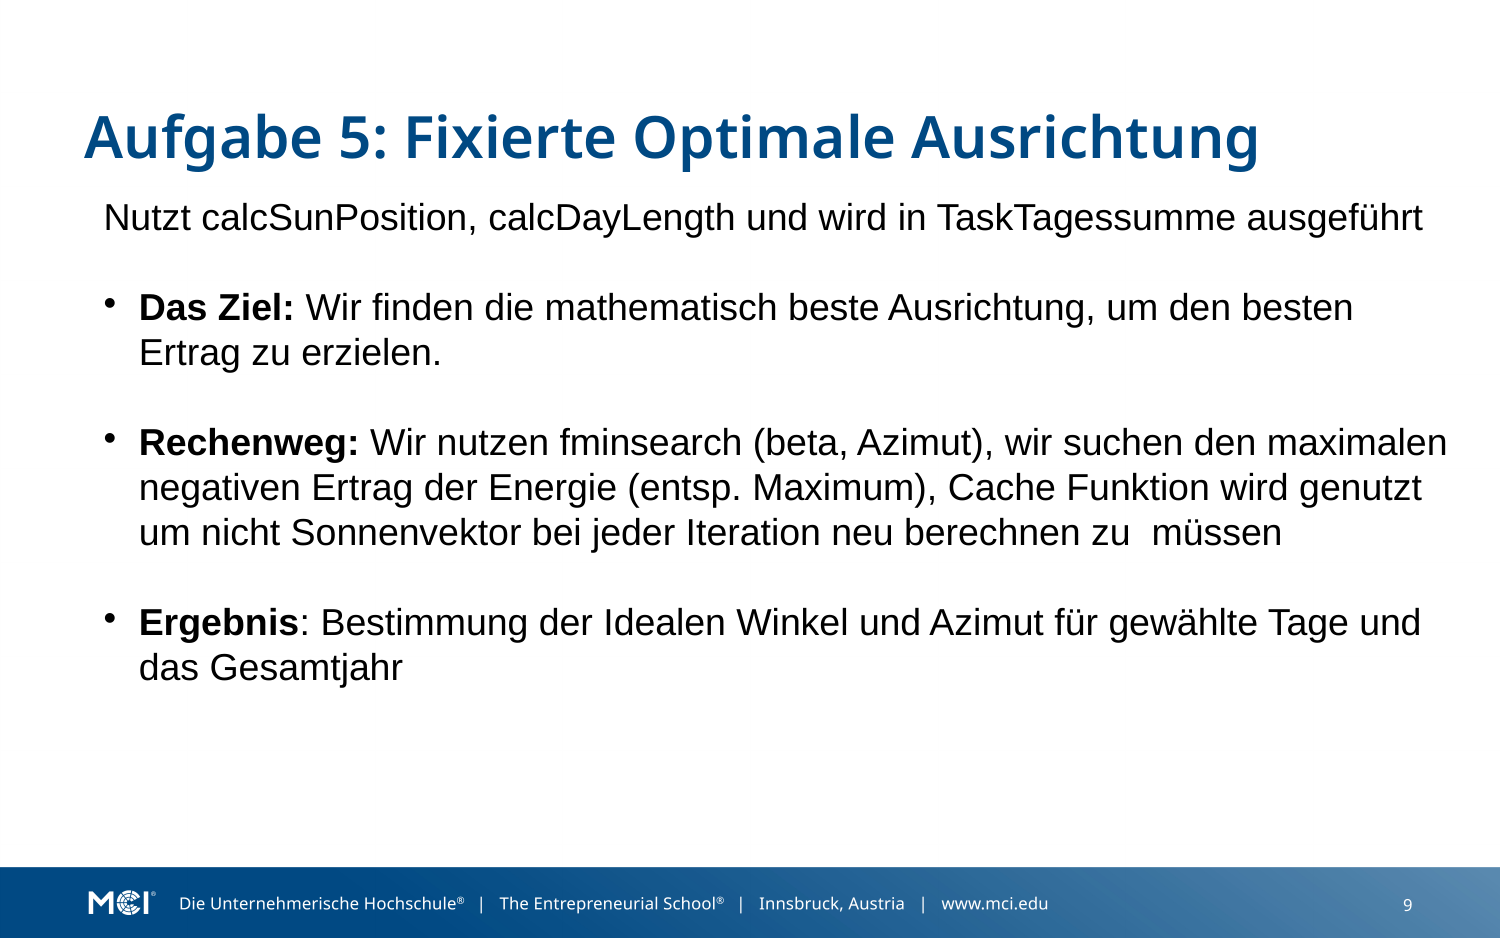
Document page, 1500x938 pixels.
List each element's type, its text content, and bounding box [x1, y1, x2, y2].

text_box Nutzt calcSunPosition, calcDayLength und wird in TaskTagessumme ausgeführt Das Ziel: Wir finden die mathematisch beste Ausrichtung, um den besten Ertrag zu erzielen. Rechenweg: Wir nutzen fminsearch (beta, Azimut), wir suchen den maximalen negativen Ertrag der Energie (entsp. Maximum), Cache Funktion wird genutzt um nicht Sonnenvektor bei jeder Iteration neu berechnen zu müssen Ergebnis: Bestimmung der Idealen Winkel und Azimut für gewählte Tage und das Gesamtjahr [88, 186, 1468, 938]
text_box Aufgabe 5: Fixierte Optimale Ausrichtung [84, 107, 1412, 159]
